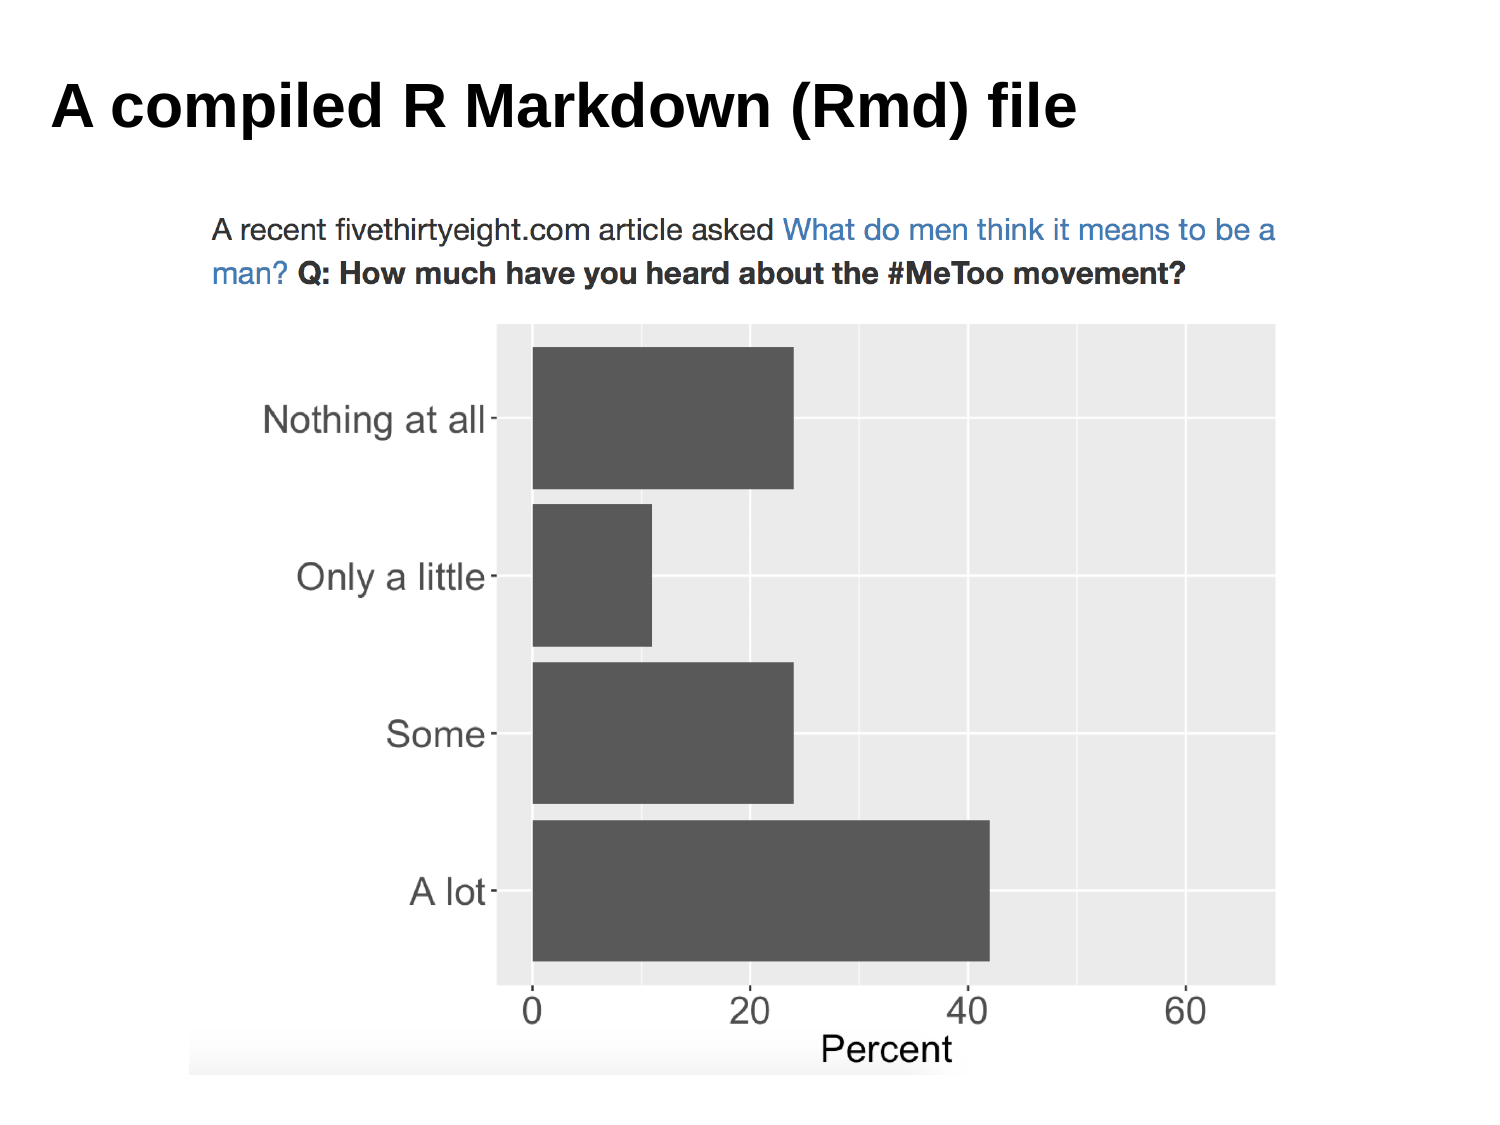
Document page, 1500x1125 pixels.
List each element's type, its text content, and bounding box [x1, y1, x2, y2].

text_box A compiled R Markdown (Rmd) file [35, 50, 1241, 191]
picture [189, 190, 1311, 1076]
